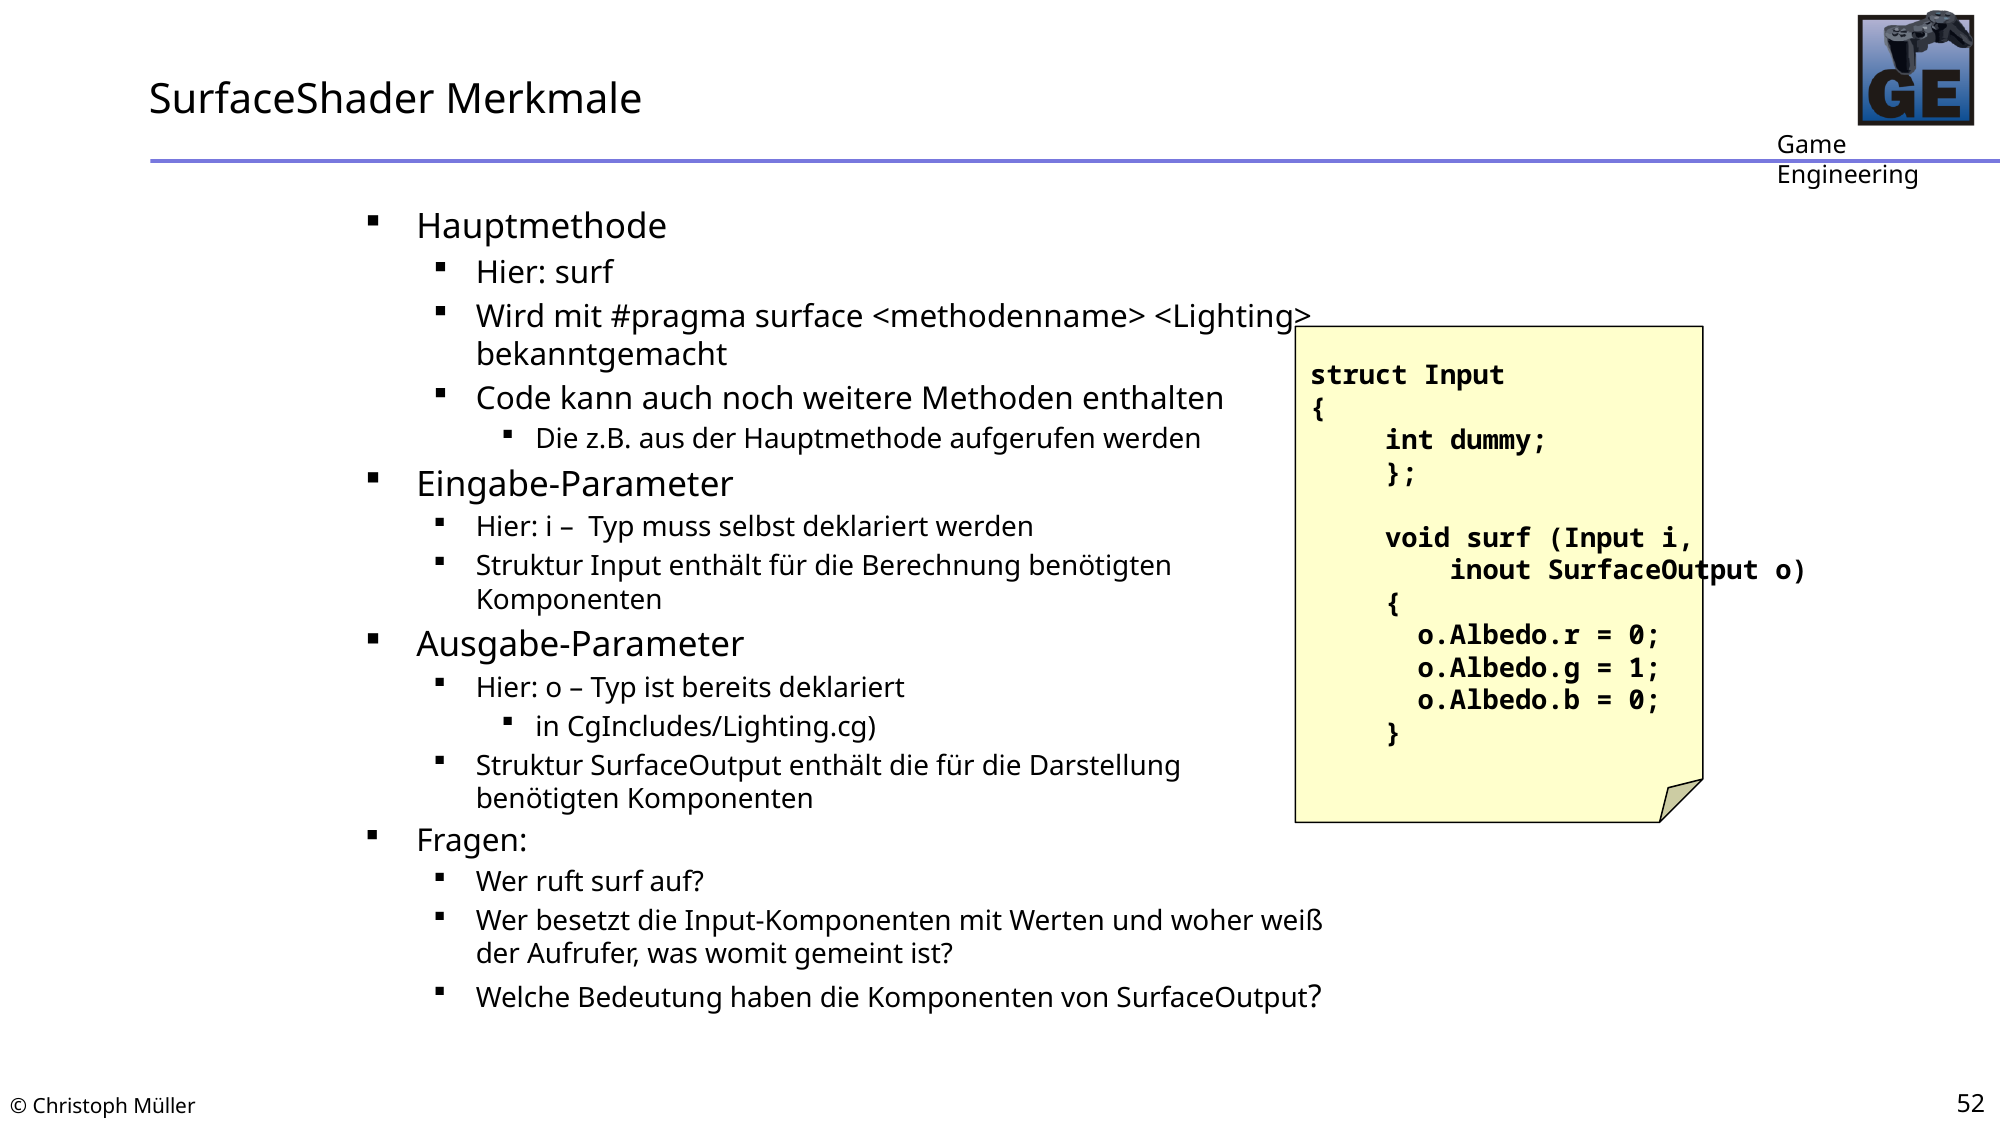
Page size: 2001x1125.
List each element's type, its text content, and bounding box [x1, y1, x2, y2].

picture [1850, 8, 1981, 132]
text_box struct Input { int dummy; }; void surf (Input i, inout SurfaceOutput o) { o.Albedo.r = 0; o.Albedo.g = 1; o.Albedo.b = 0; } [1295, 326, 1703, 823]
title SurfaceShader Merkmale [133, 42, 1236, 151]
list Hauptmethode Hier: surf Wird mit #pragma surface <methodenname> <Lighting> bekanntgemacht Code kann auch noch weitere Methoden enthalten Die z.B. aus der Hauptmethode aufgerufen werden Eingabe-Parameter Hier: i – Typ muss selbst deklariert werden Struktur Input enthält für die Berechnung benötigten Komponenten Ausgabe-Parameter Hier: o – Typ ist bereits deklariert in CgIncludes/Lighting.cg) Struktur SurfaceOutput enthält die für die Darstellung benötigten Komponenten Fragen: Wer ruft surf auf? Wer besetzt die Input-Komponenten mit Werten und woher weiß der Aufrufer, was womit gemeint ist? Welche Bedeutung haben die Komponenten von SurfaceOutput? [350, 196, 1343, 1059]
